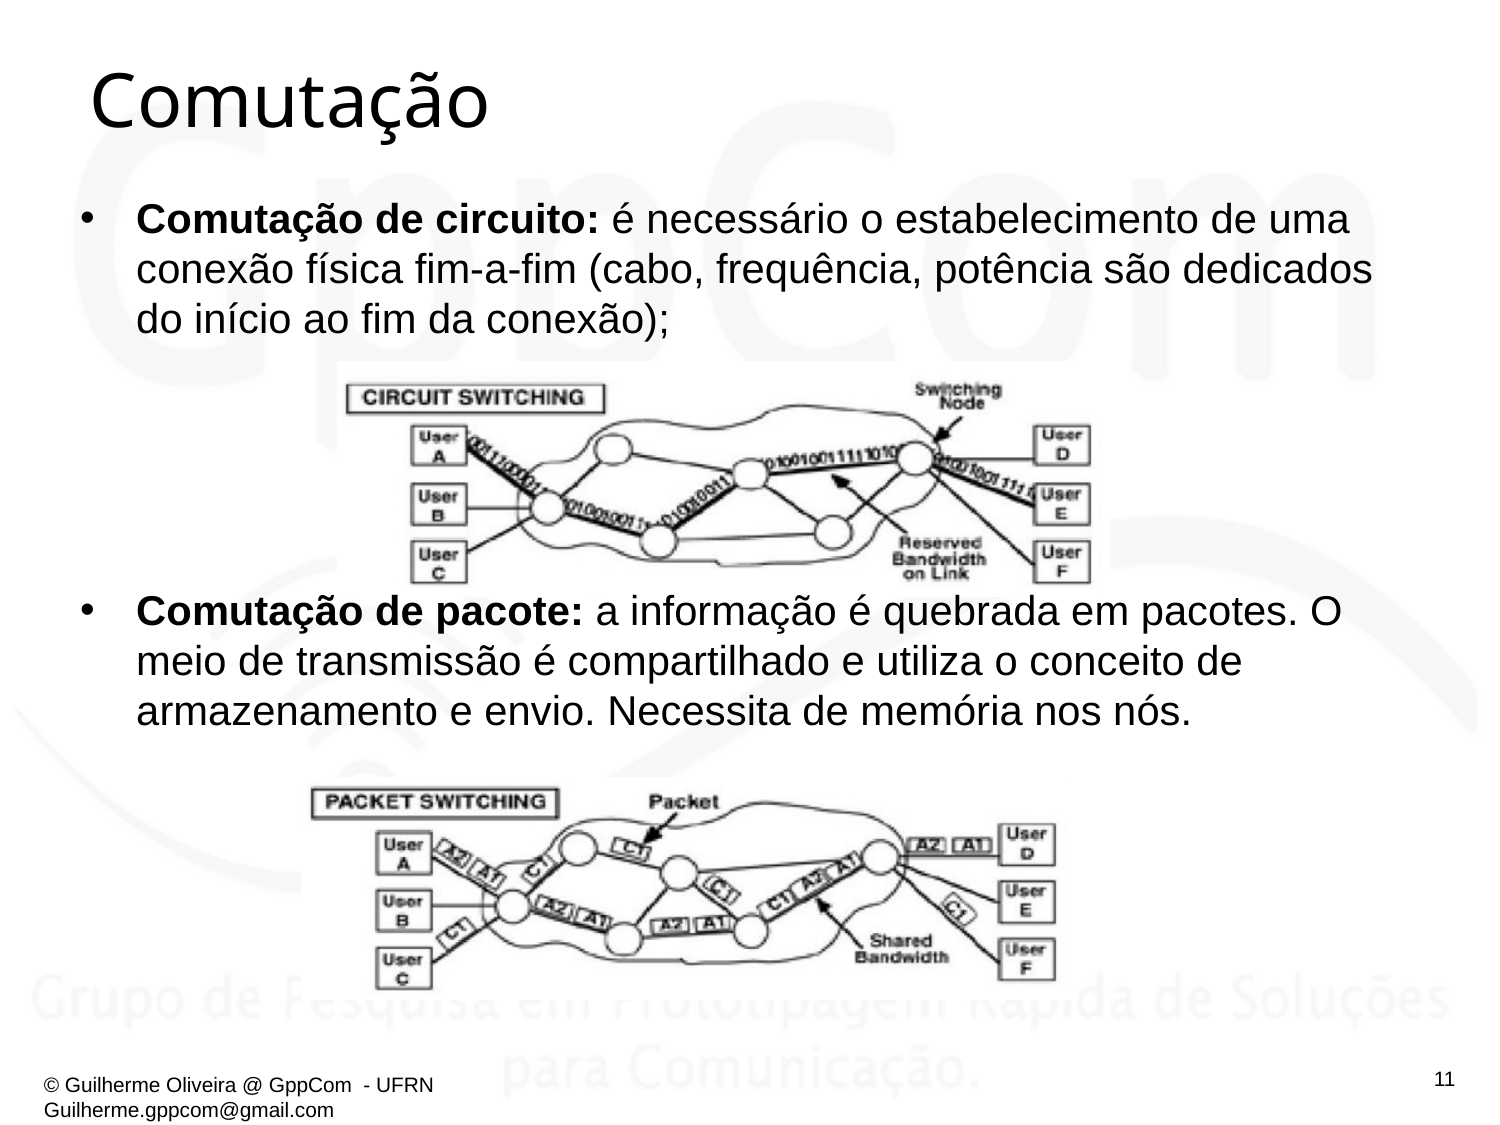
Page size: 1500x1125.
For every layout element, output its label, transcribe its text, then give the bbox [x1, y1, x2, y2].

slide_number ‹#› [1258, 1058, 1471, 1106]
title Comutação [75, 45, 1425, 184]
picture [336, 361, 1111, 597]
text_box Comutação de circuito: é necessário o estabelecimento de uma conexão física fim-a-fim (cabo, frequência, potência são dedicados do início ao fim da conexão); Comutação de pacote: a informação é quebrada em pacotes. O meio de transmissão é compartilhado e utiliza o conceito de armazenamento e envio. Necessita de memória nos nós. [64, 184, 1436, 905]
picture [300, 777, 1075, 1000]
